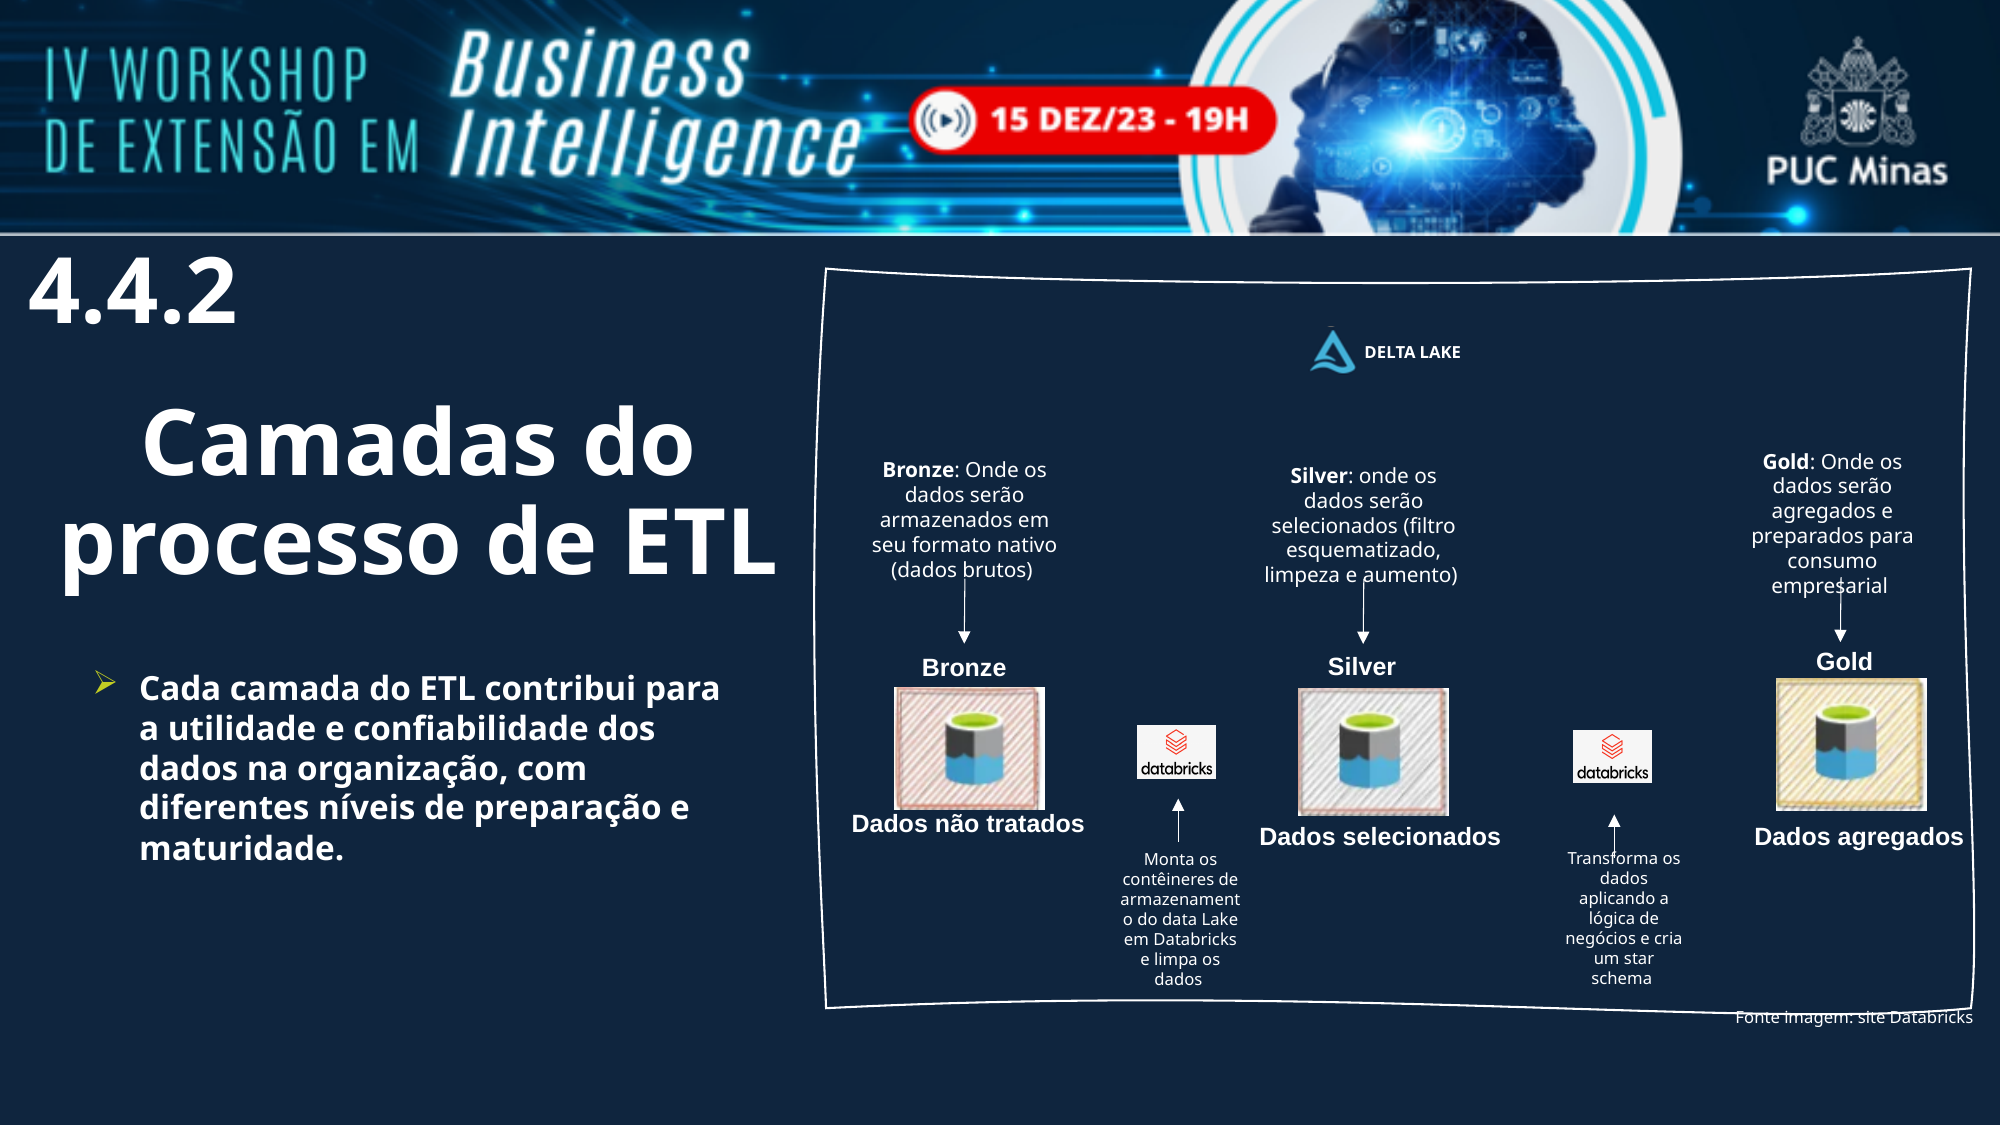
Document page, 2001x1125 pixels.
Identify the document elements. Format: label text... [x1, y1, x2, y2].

text_box Fonte imagem: site Databricks [1720, 999, 1989, 1034]
text_box 4.4.2 [13, 236, 853, 402]
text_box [1301, 327, 1470, 378]
picture [1137, 725, 1216, 779]
text_box [813, 267, 1976, 1016]
text_box Dados agregados [1973, 813, 1980, 859]
list Cada camada do ETL contribui para a utilidade e confiabilidade dos dados na organização, com diferentes níveis de preparação e maturidade. [77, 659, 761, 837]
picture [0, 0, 2000, 236]
picture [1573, 730, 1652, 784]
picture [1776, 678, 1927, 811]
picture [1298, 688, 1449, 816]
picture [894, 687, 1045, 810]
title Camadas do processo de ETL [29, 402, 809, 605]
